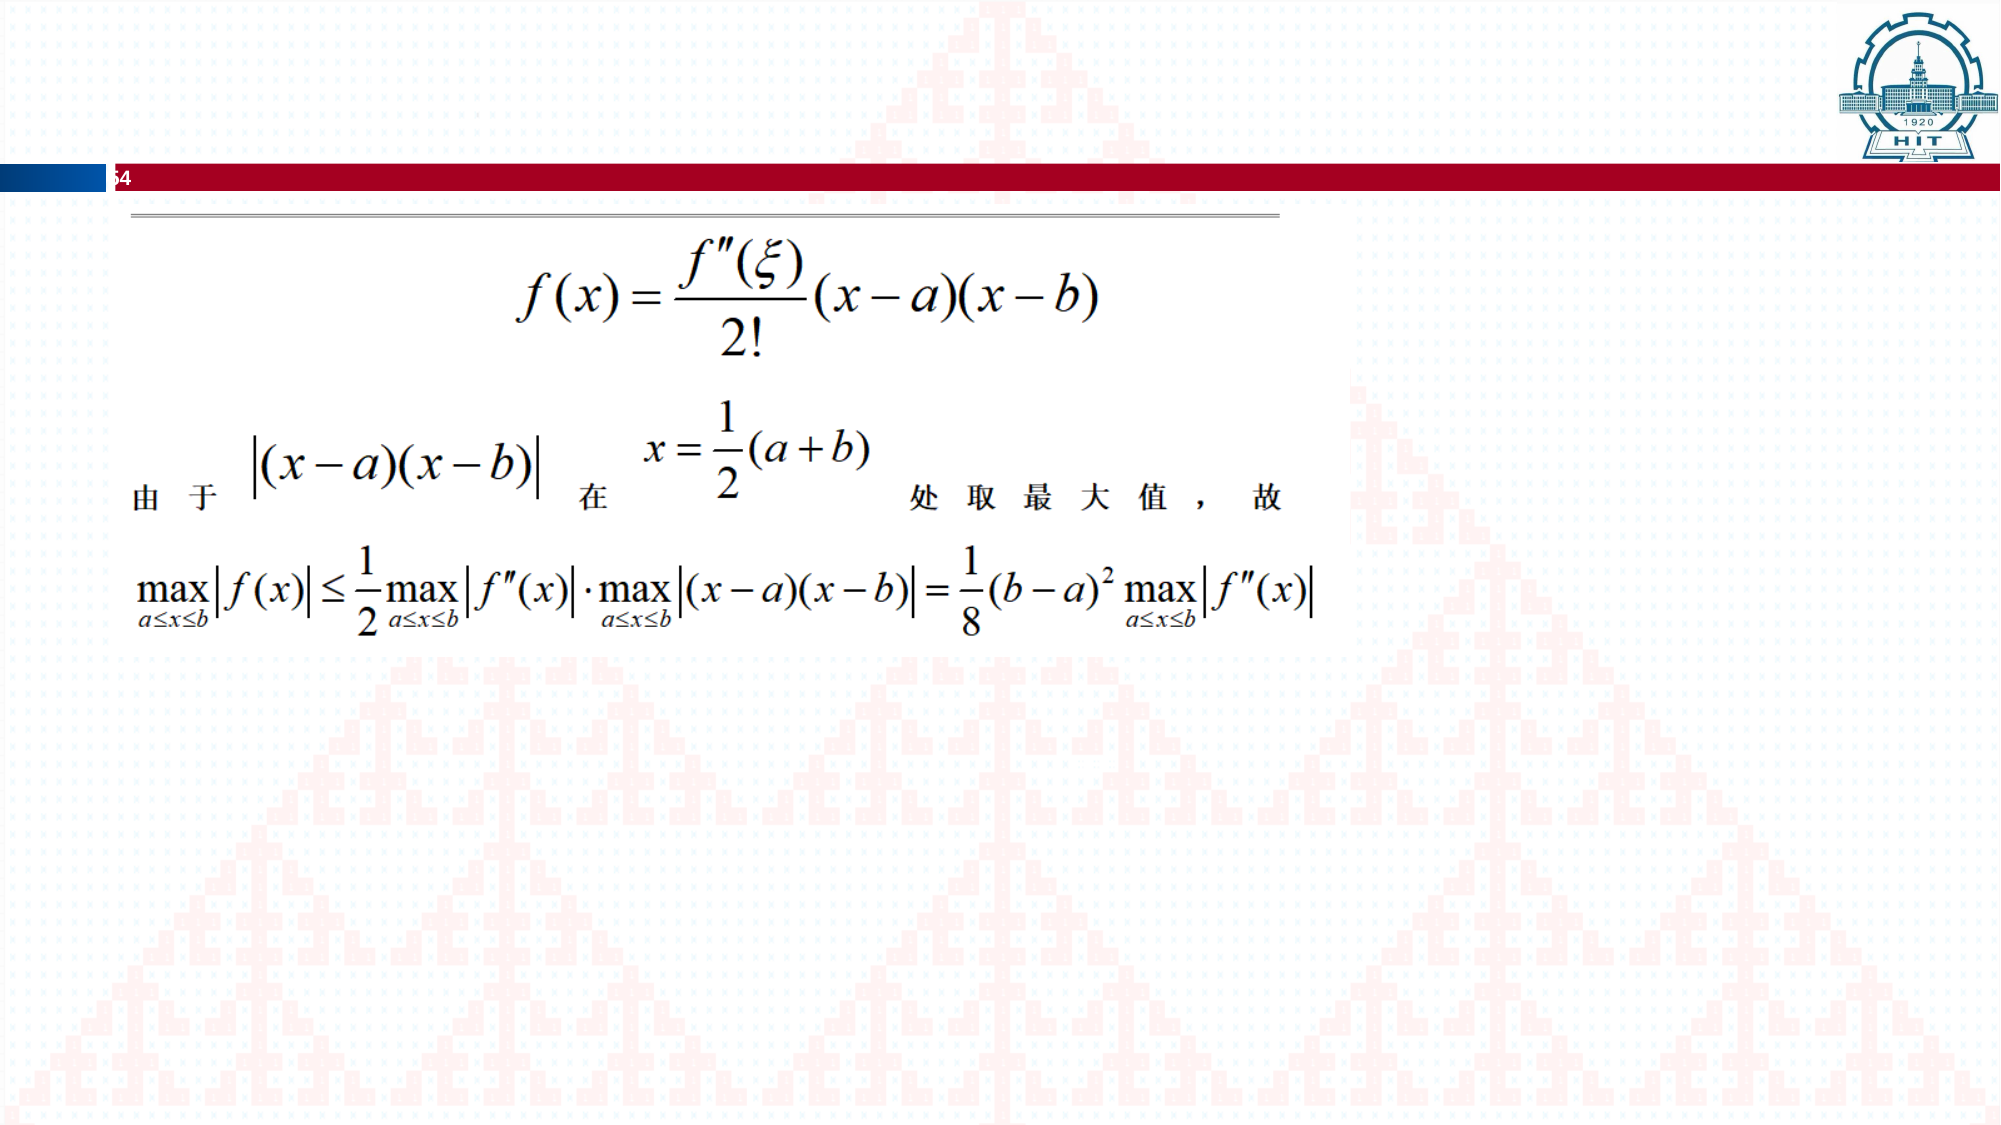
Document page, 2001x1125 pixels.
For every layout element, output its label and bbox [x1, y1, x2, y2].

picture [111, 204, 1350, 657]
picture [1837, 0, 1999, 162]
